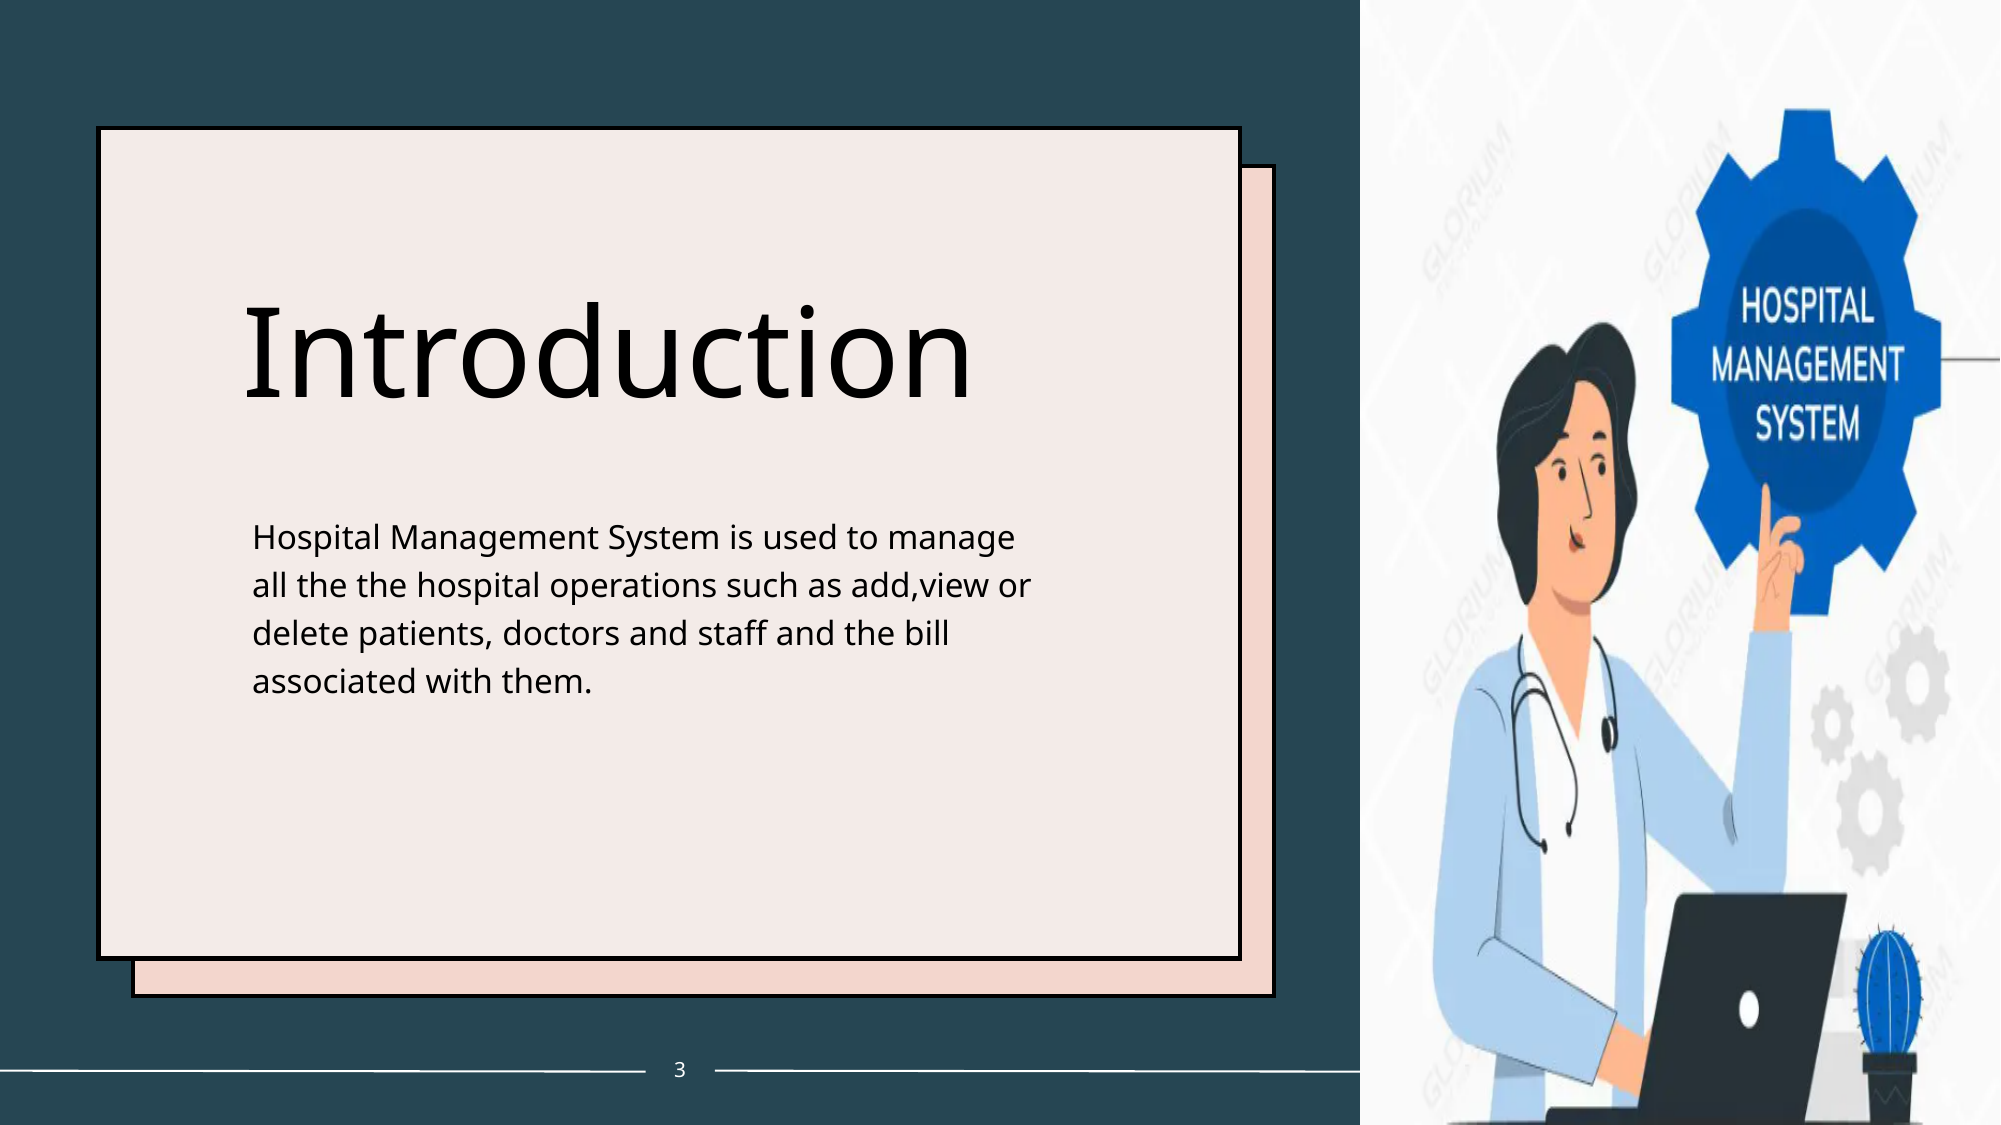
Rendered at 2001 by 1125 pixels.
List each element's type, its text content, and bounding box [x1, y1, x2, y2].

list Hospital Management System is used to manage all the the hospital operations such as add,view or delete patients, doctors and staff and the bill associated with them. [228, 501, 1050, 851]
title Introduction [228, 281, 1055, 563]
slide_number 3 [650, 1050, 710, 1091]
picture [1360, 0, 2000, 1125]
